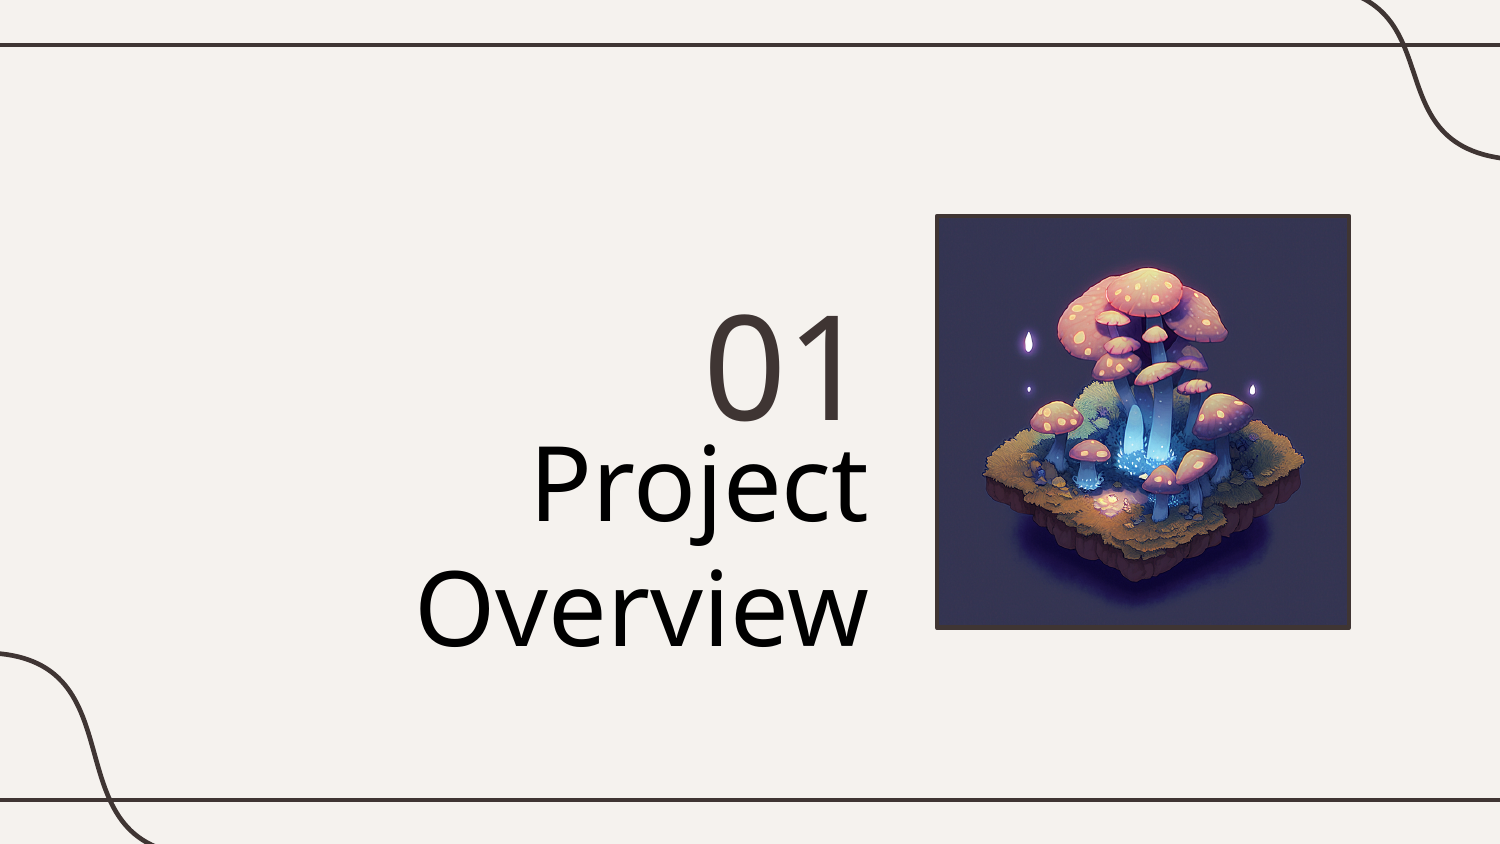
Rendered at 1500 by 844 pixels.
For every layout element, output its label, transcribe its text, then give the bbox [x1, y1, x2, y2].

title Project Overview [33, 402, 885, 535]
picture [939, 218, 1347, 626]
title 01 [613, 259, 885, 421]
